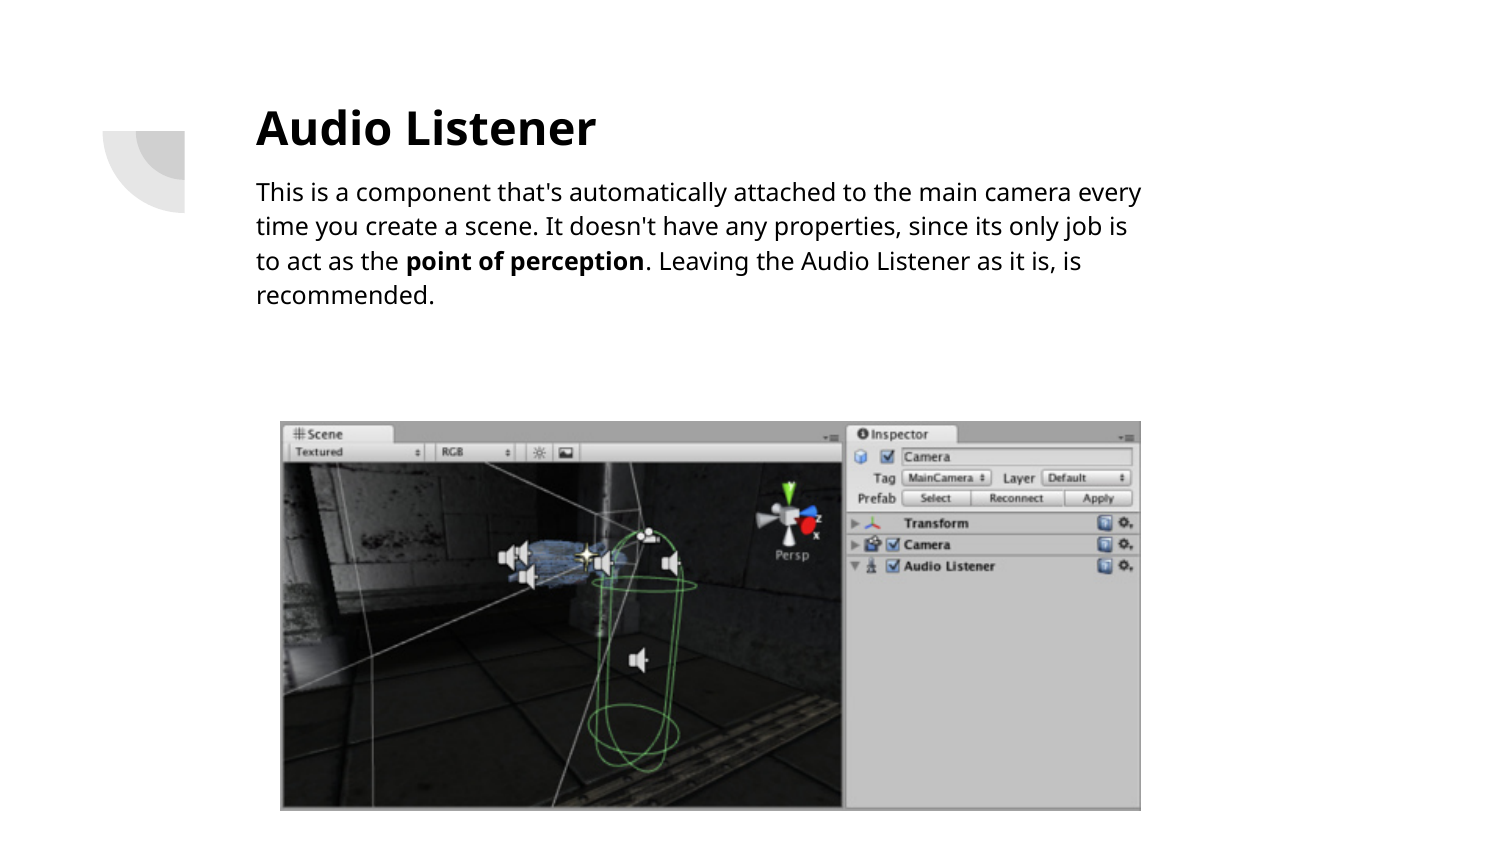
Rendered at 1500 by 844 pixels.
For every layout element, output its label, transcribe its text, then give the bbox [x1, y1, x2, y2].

list Audio Listener This is a component that's automatically attached to the main camera every time you create a scene. It doesn't have any properties, since its only job is to act as the point of perception. Leaving the Audio Listener as it is, is recommended. [241, 78, 1162, 284]
picture [280, 421, 1141, 812]
